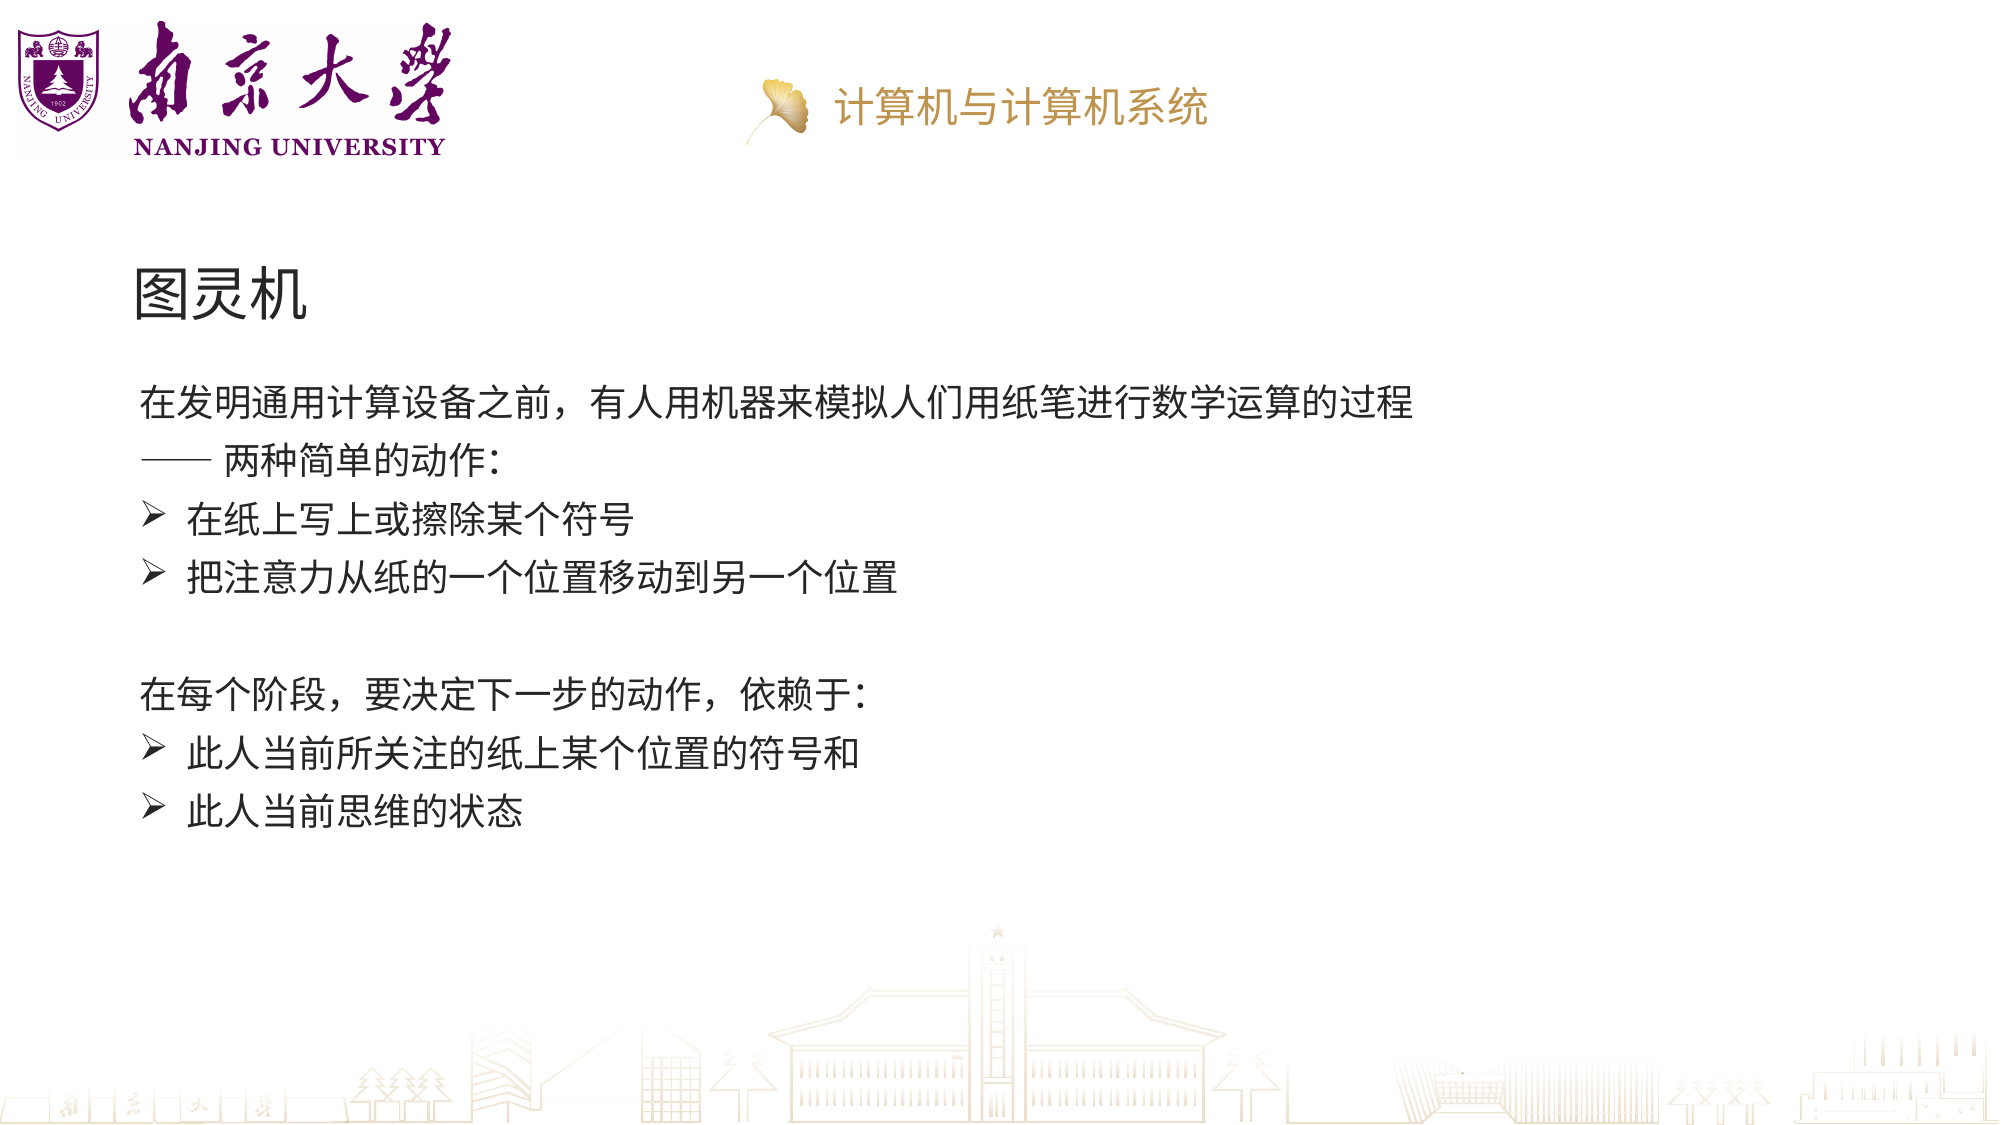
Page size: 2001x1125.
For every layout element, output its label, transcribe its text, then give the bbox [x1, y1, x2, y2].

picture [731, 64, 830, 169]
text_box 计算机与计算机系统 [818, 73, 1224, 139]
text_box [116, 249, 1780, 899]
picture [18, 21, 451, 160]
